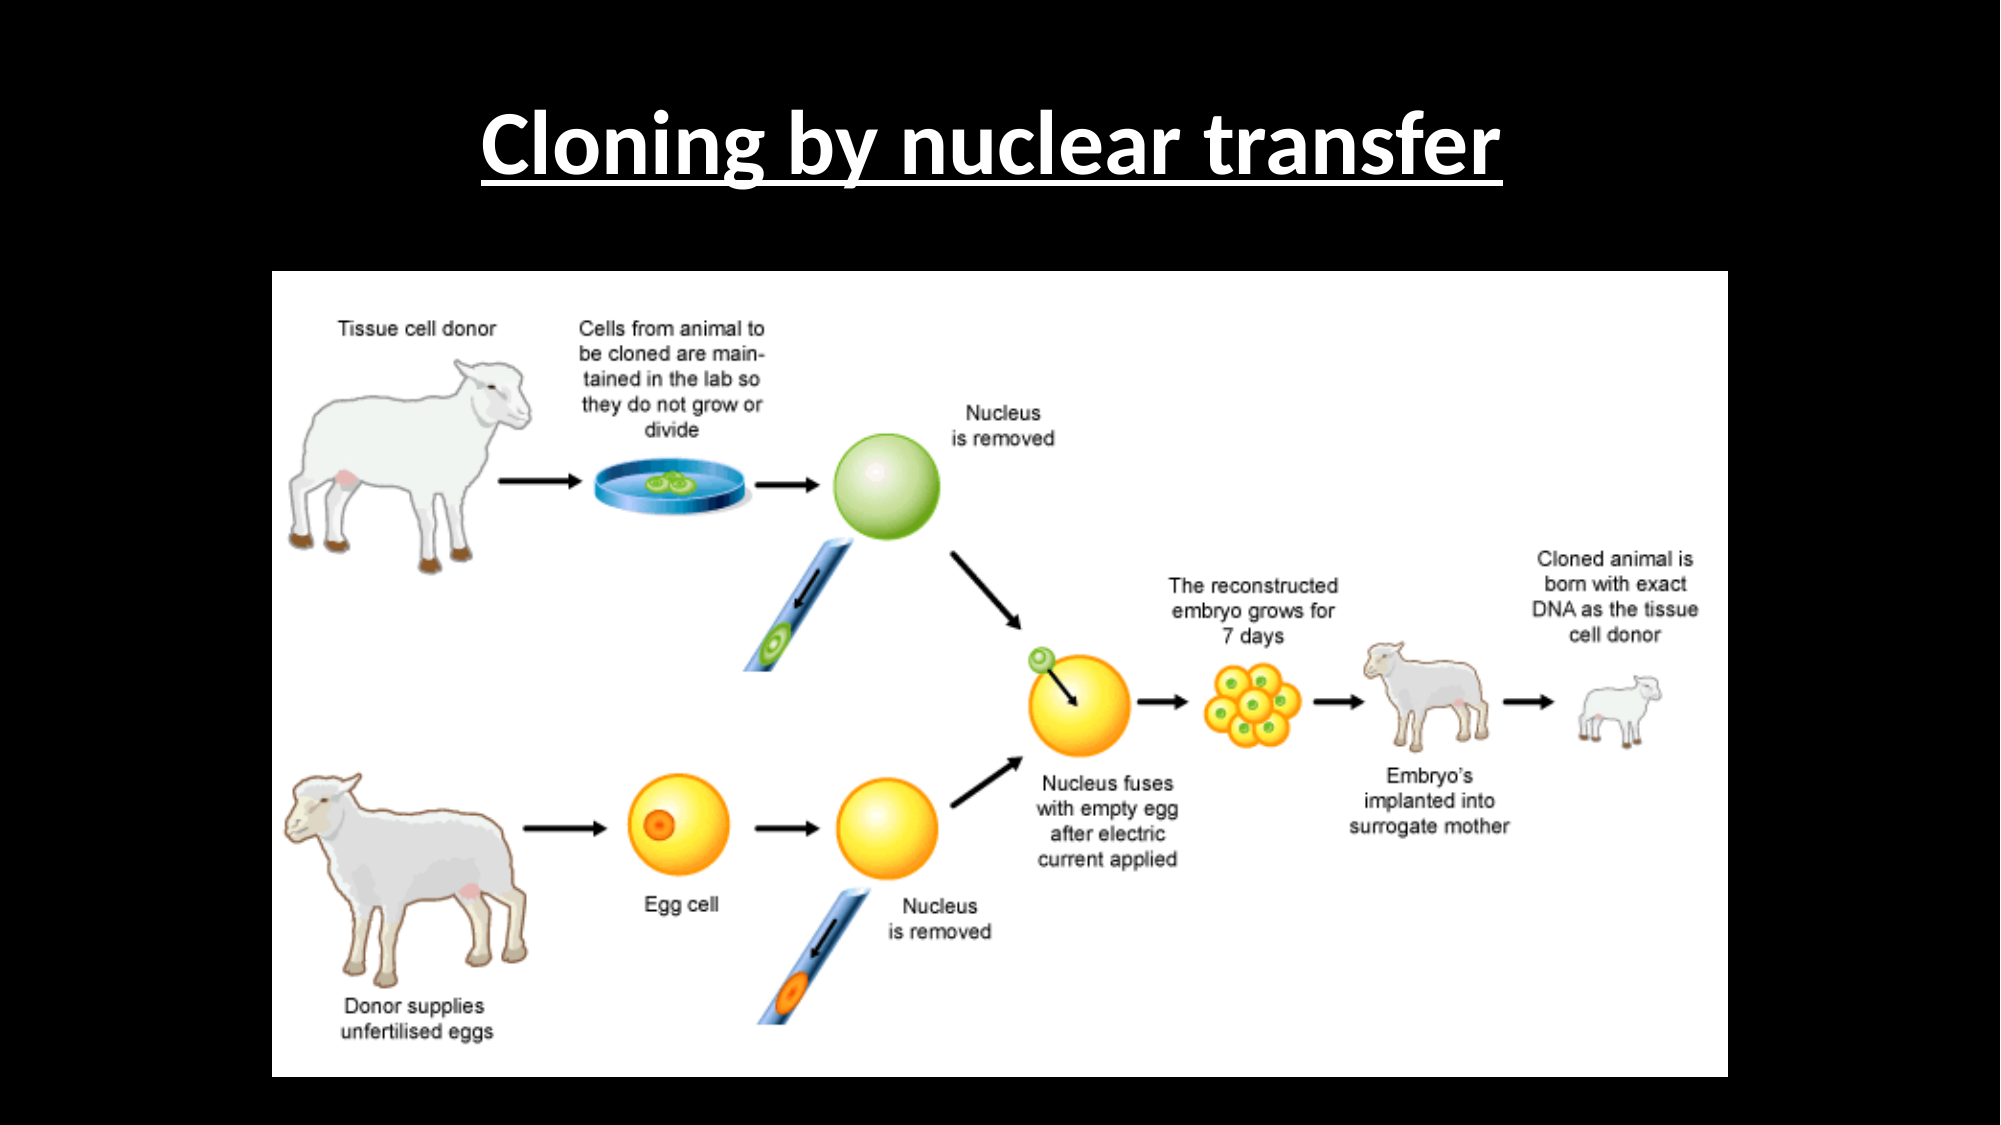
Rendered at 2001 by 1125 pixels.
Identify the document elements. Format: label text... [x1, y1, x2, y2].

picture [271, 271, 1728, 1077]
text_box Cloning by nuclear transfer [466, 75, 1534, 201]
